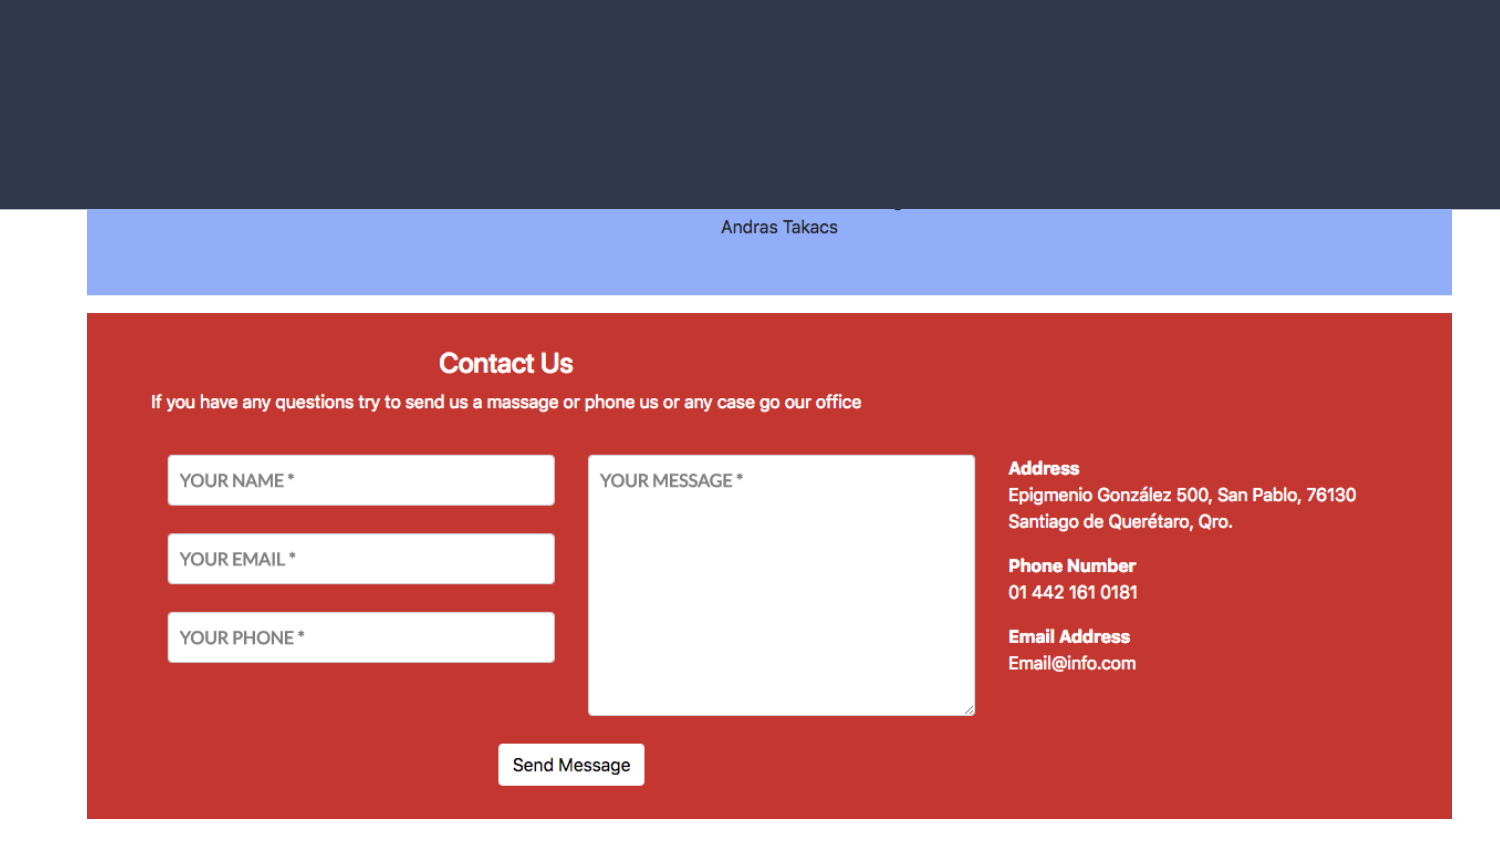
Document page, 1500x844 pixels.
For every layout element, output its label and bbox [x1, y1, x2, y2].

picture [87, 209, 1453, 819]
